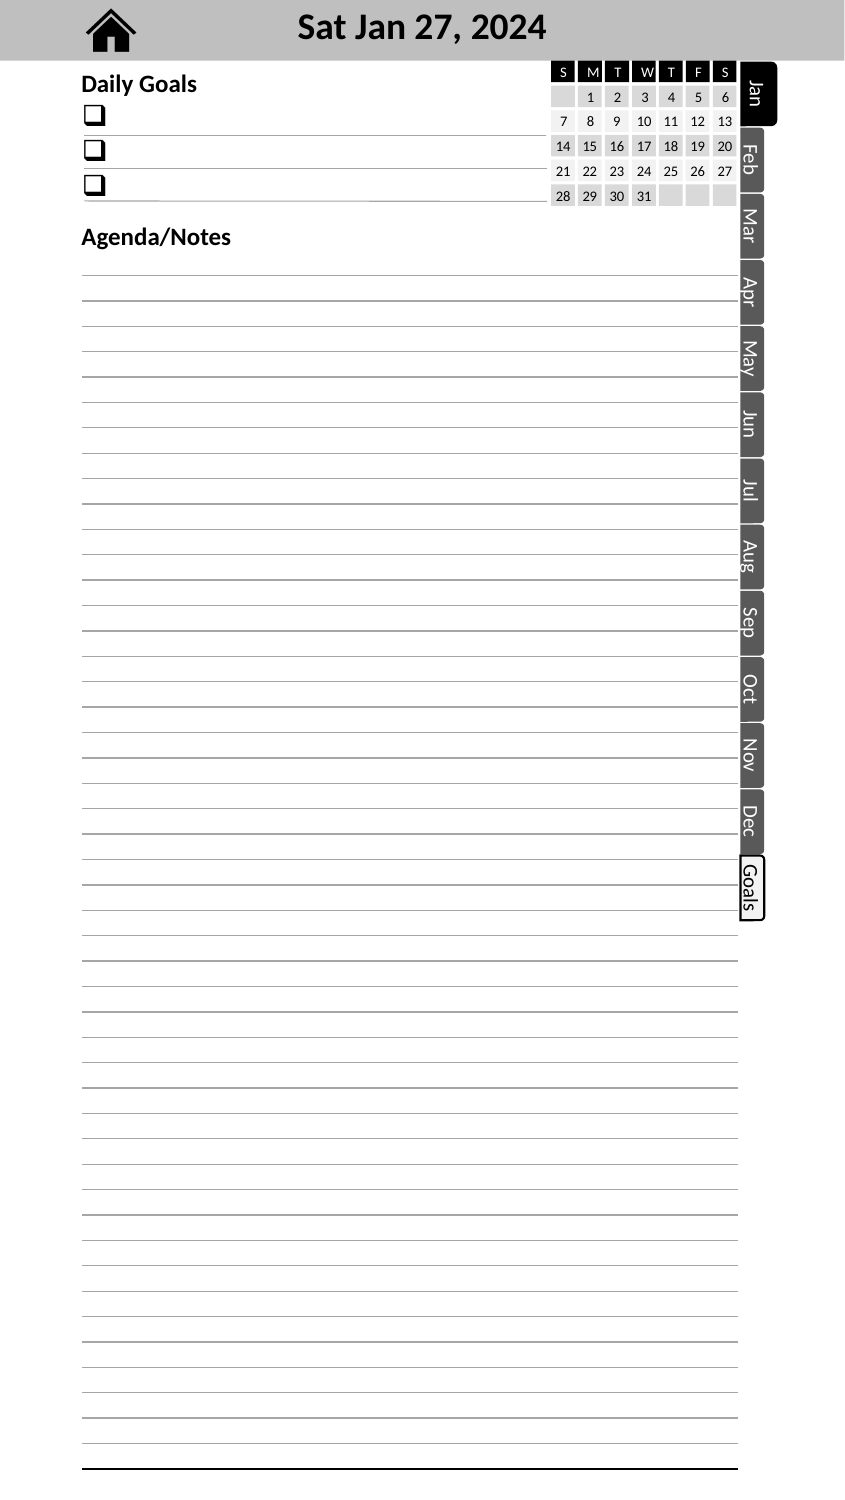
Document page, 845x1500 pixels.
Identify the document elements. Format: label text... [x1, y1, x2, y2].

picture [82, 1, 140, 59]
list Sat Jan 27, 2024 [190, 0, 655, 61]
